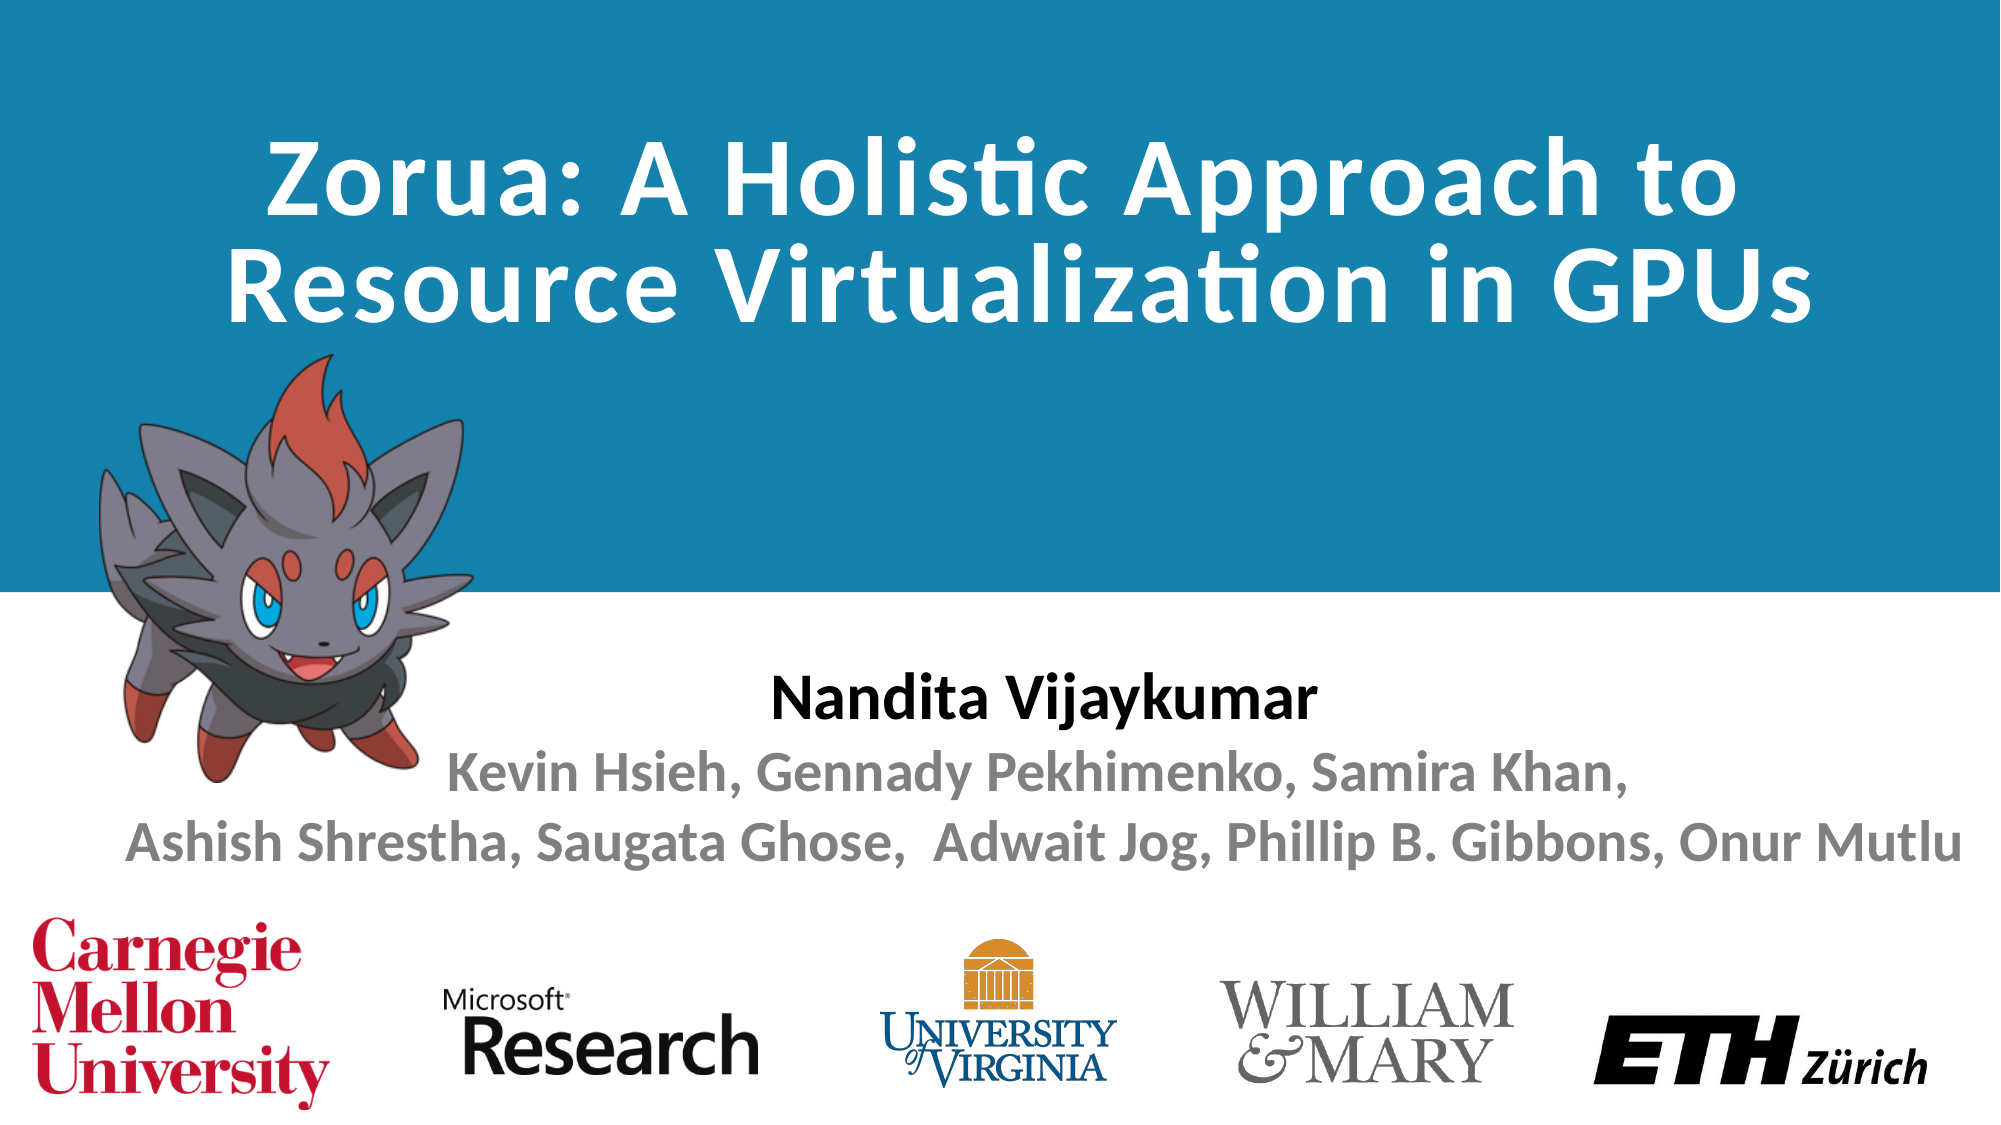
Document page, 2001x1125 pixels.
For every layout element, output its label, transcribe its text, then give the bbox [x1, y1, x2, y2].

picture [444, 987, 758, 1076]
picture [879, 939, 1117, 1088]
picture [32, 917, 330, 1110]
title Zorua: A Holistic Approach to Resource Virtualization in GPUs [184, 116, 1859, 357]
text_box Nandita Vijaykumar Kevin Hsieh, Gennady Pekhimenko, Samira Khan, Ashish Shrestha, Saugata Ghose, Adwait Jog, Phillip B. Gibbons, Onur Mutlu [106, 645, 1984, 881]
picture [1571, 974, 1949, 1125]
picture [98, 354, 475, 783]
picture [1185, 917, 1547, 1125]
